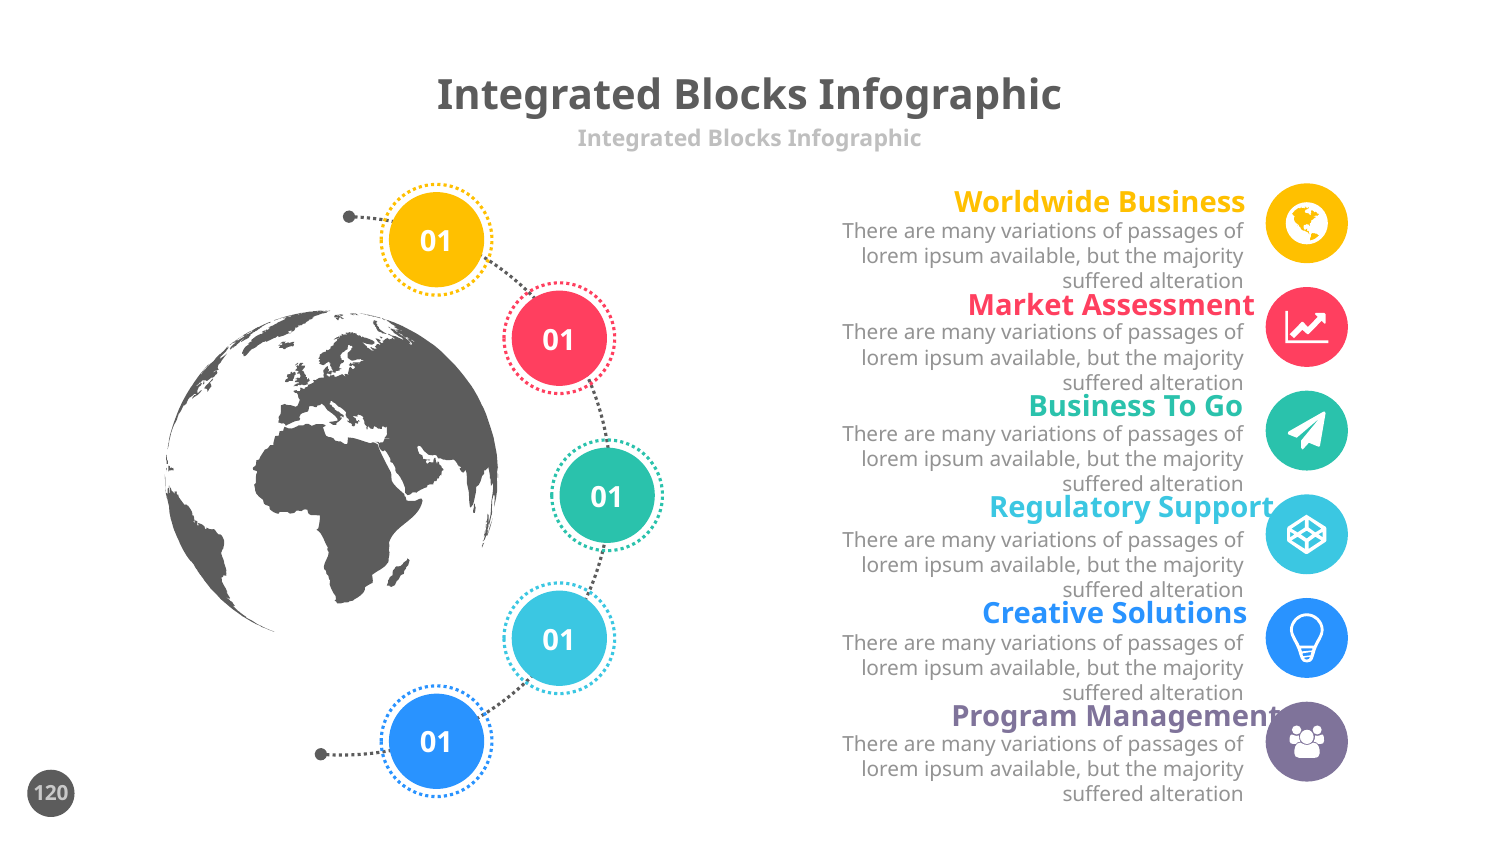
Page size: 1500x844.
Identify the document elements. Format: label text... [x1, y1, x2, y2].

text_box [808, 697, 1244, 782]
text_box [167, 321, 271, 450]
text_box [813, 386, 1244, 472]
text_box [808, 487, 1244, 578]
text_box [1265, 701, 1349, 782]
text_box [242, 310, 331, 357]
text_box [808, 285, 1244, 370]
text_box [1265, 286, 1349, 368]
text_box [1265, 183, 1349, 264]
title Integrated Blocks Infographic [287, 63, 1213, 122]
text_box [380, 184, 493, 296]
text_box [1265, 494, 1349, 575]
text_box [380, 685, 493, 797]
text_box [1265, 390, 1349, 471]
list Integrated Blocks Infographic [412, 121, 1088, 155]
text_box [503, 582, 615, 694]
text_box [813, 594, 1244, 681]
slide_number 120 [13, 770, 89, 816]
text_box [164, 474, 275, 632]
text_box [314, 210, 608, 761]
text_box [813, 183, 1244, 269]
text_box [551, 439, 663, 551]
text_box [168, 465, 174, 472]
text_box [503, 282, 615, 394]
text_box [252, 312, 499, 604]
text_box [1265, 597, 1349, 679]
